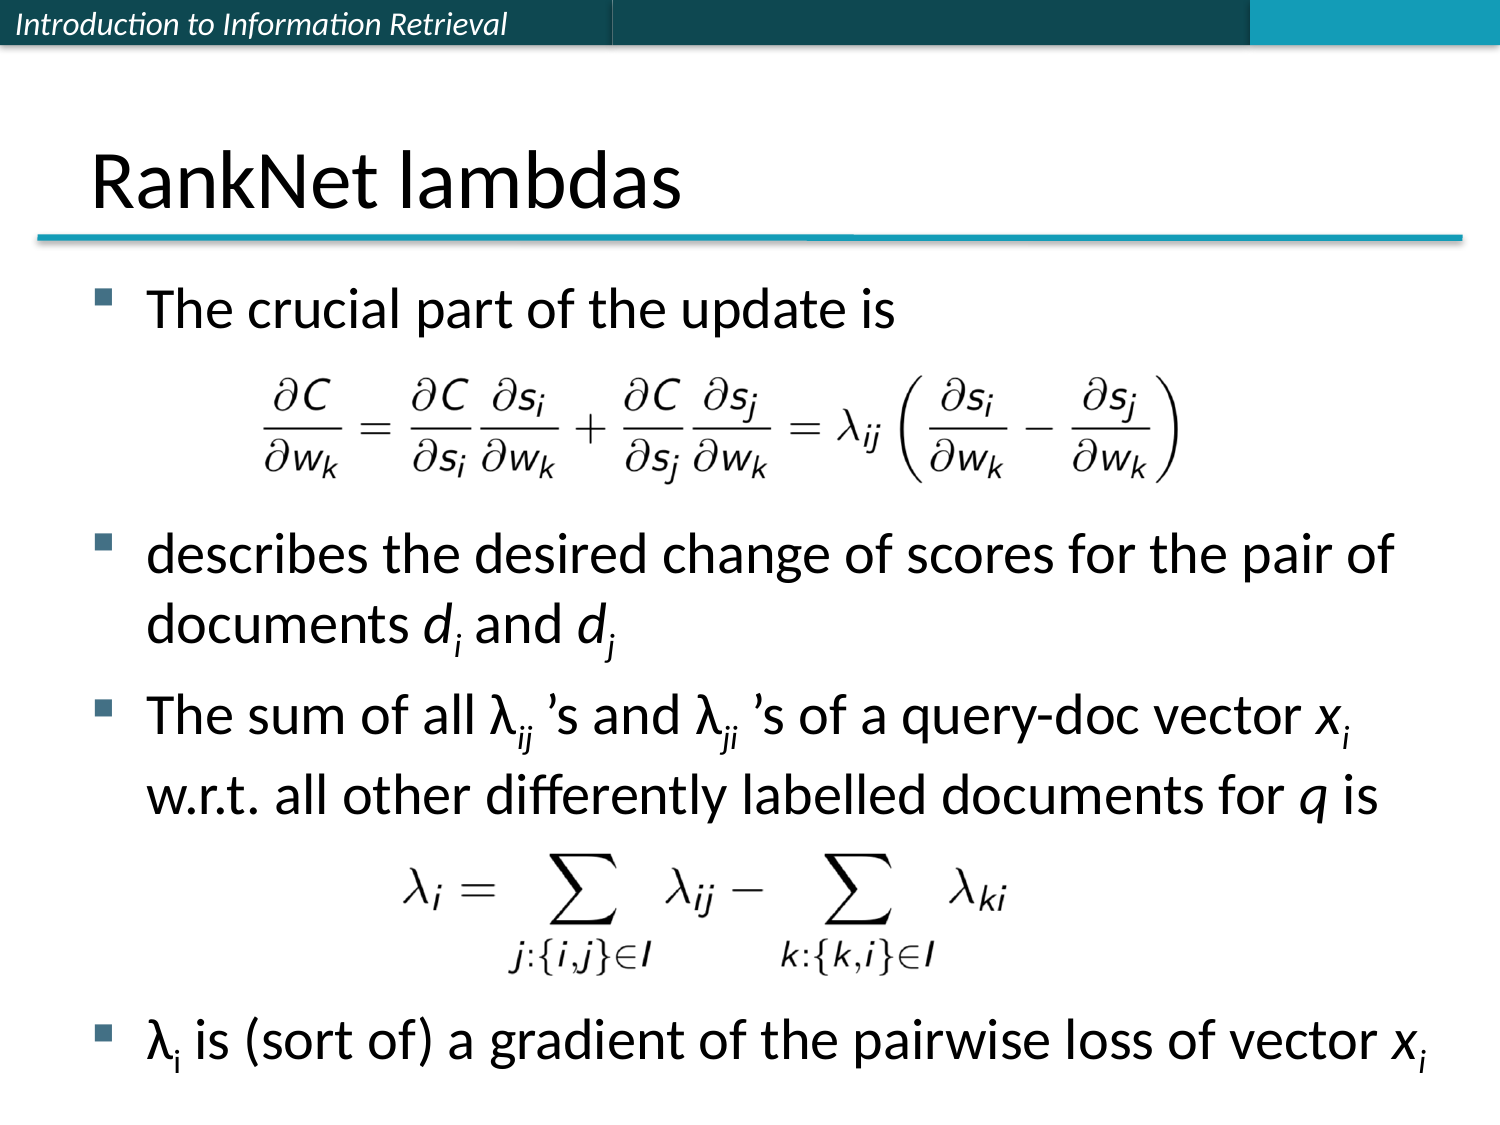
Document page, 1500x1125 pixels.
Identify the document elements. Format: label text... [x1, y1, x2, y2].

picture [249, 362, 1188, 500]
picture [374, 828, 1017, 988]
title RankNet lambdas [75, 45, 1425, 233]
